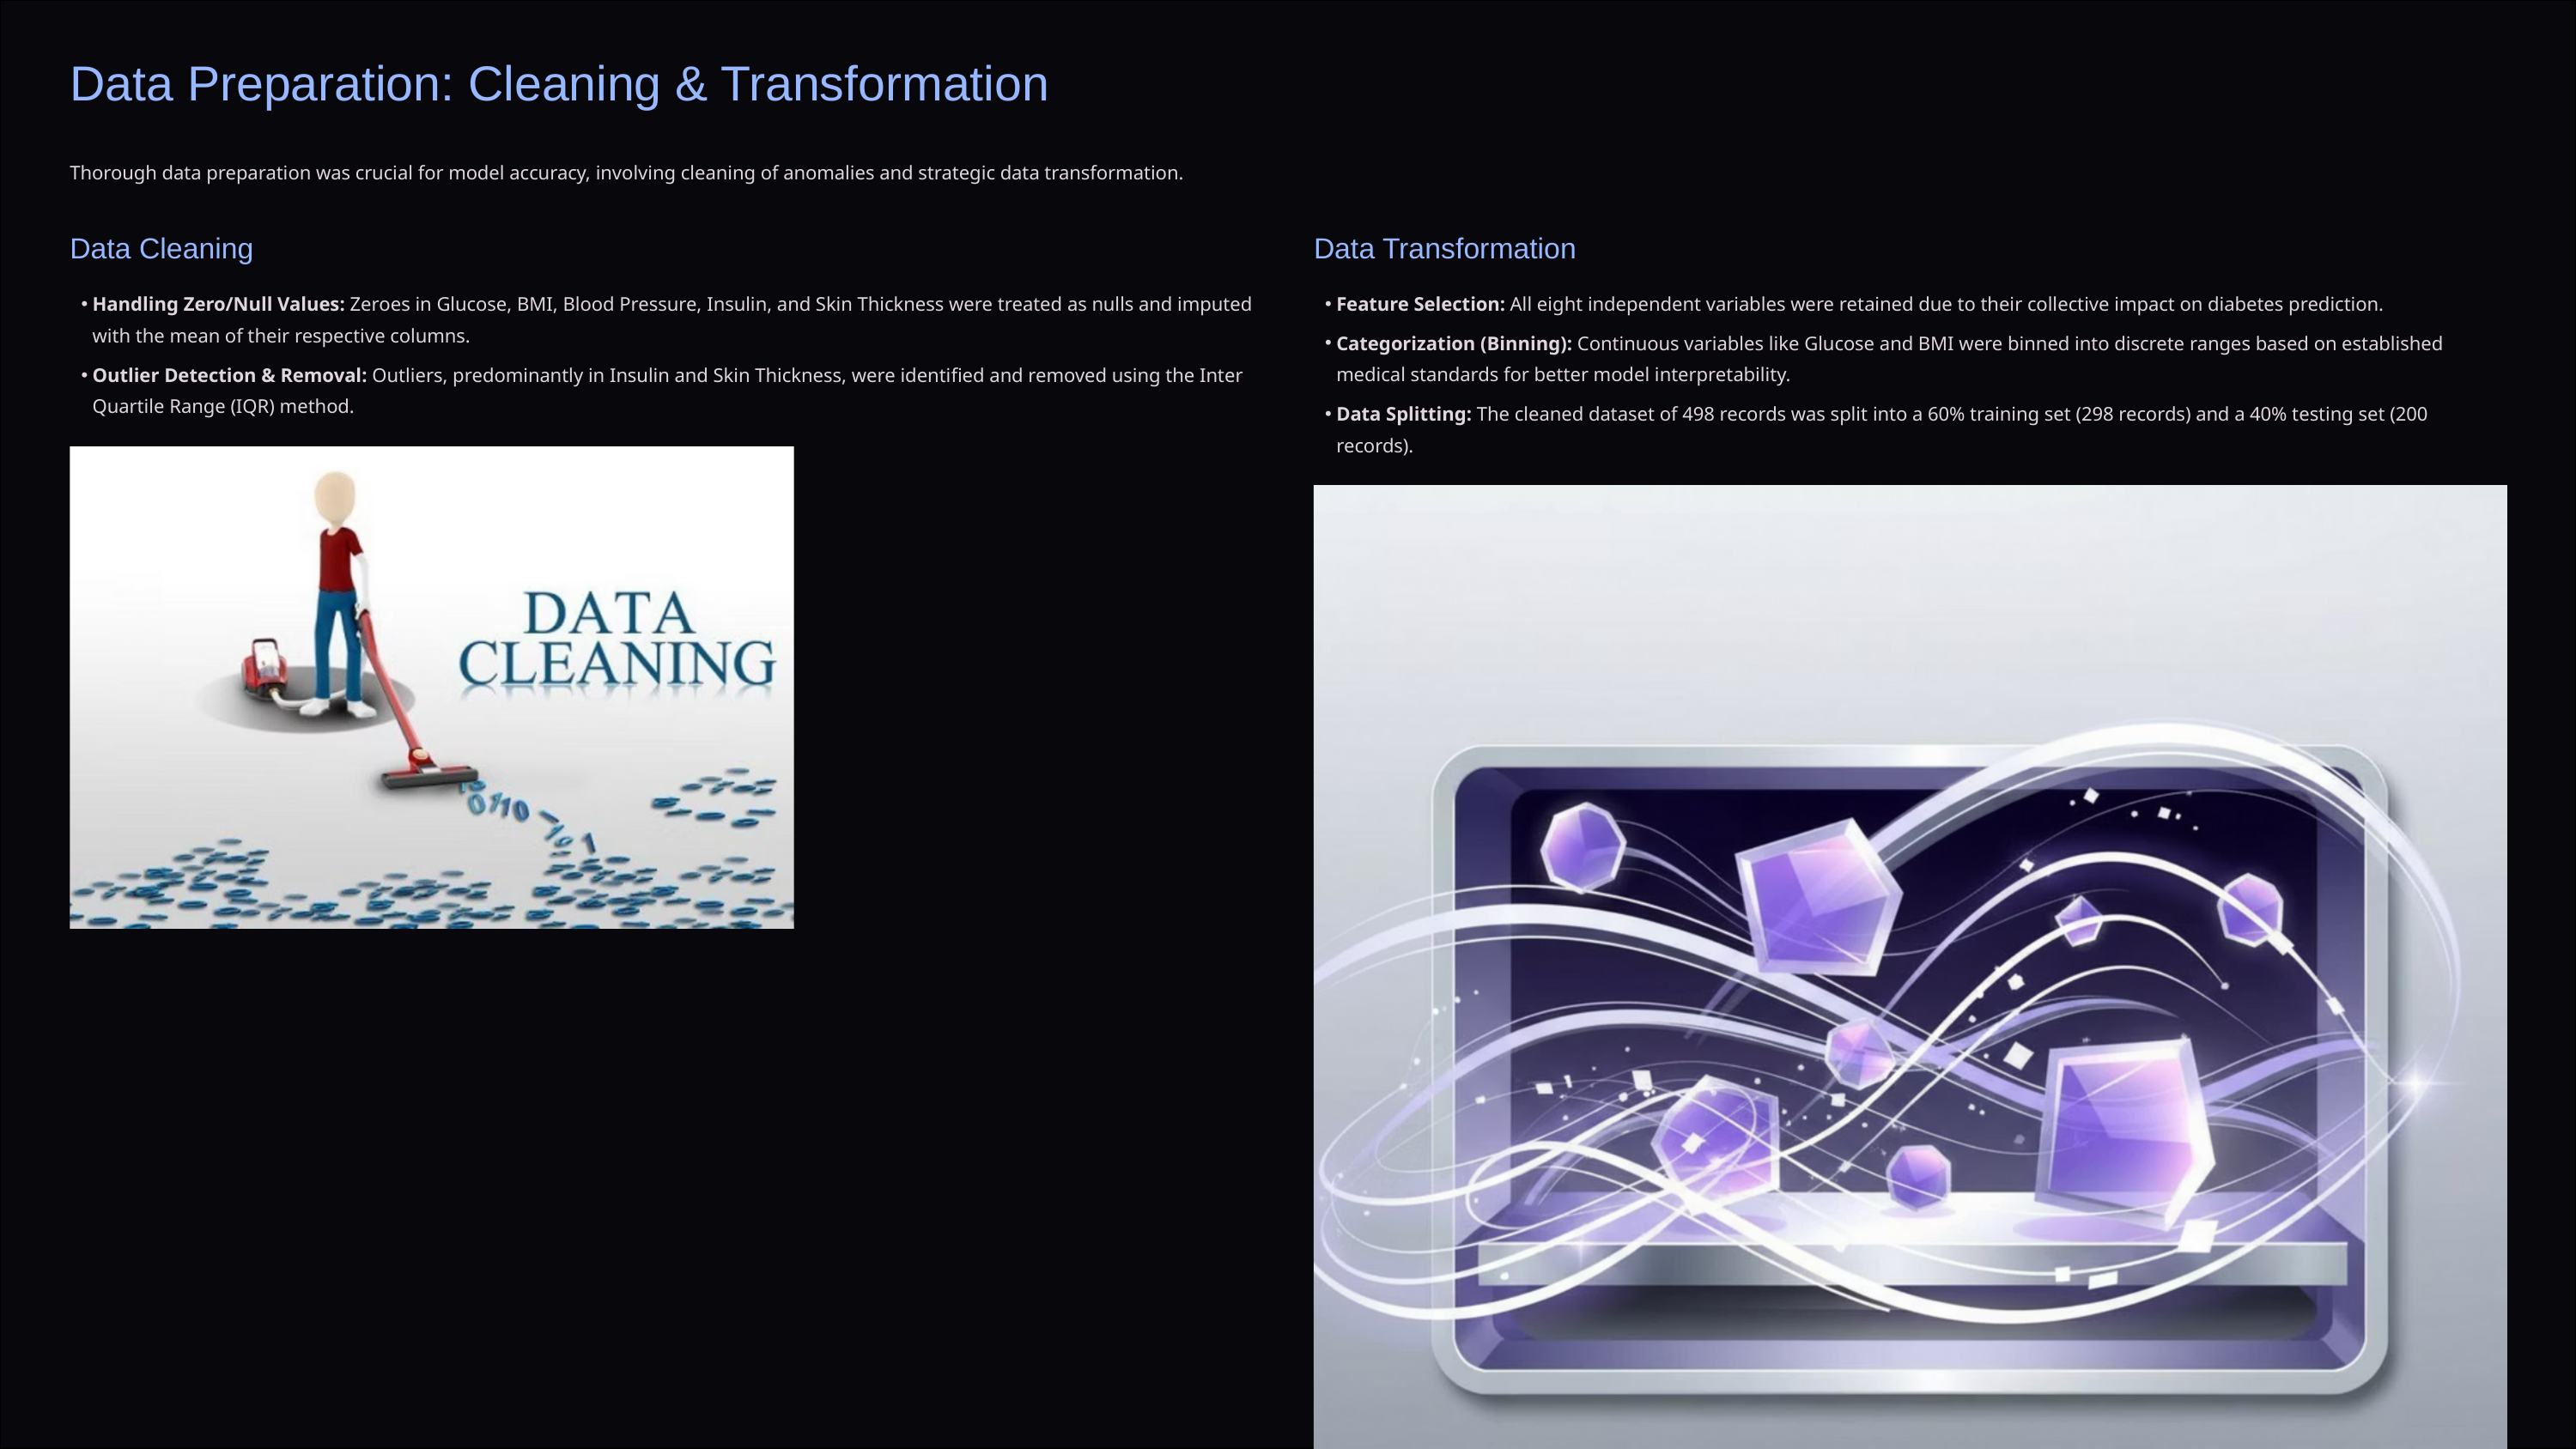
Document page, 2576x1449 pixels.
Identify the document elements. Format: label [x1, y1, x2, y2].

text_box [0, 0, 2576, 1449]
text_box [70, 446, 794, 929]
text_box [1313, 485, 2508, 1449]
